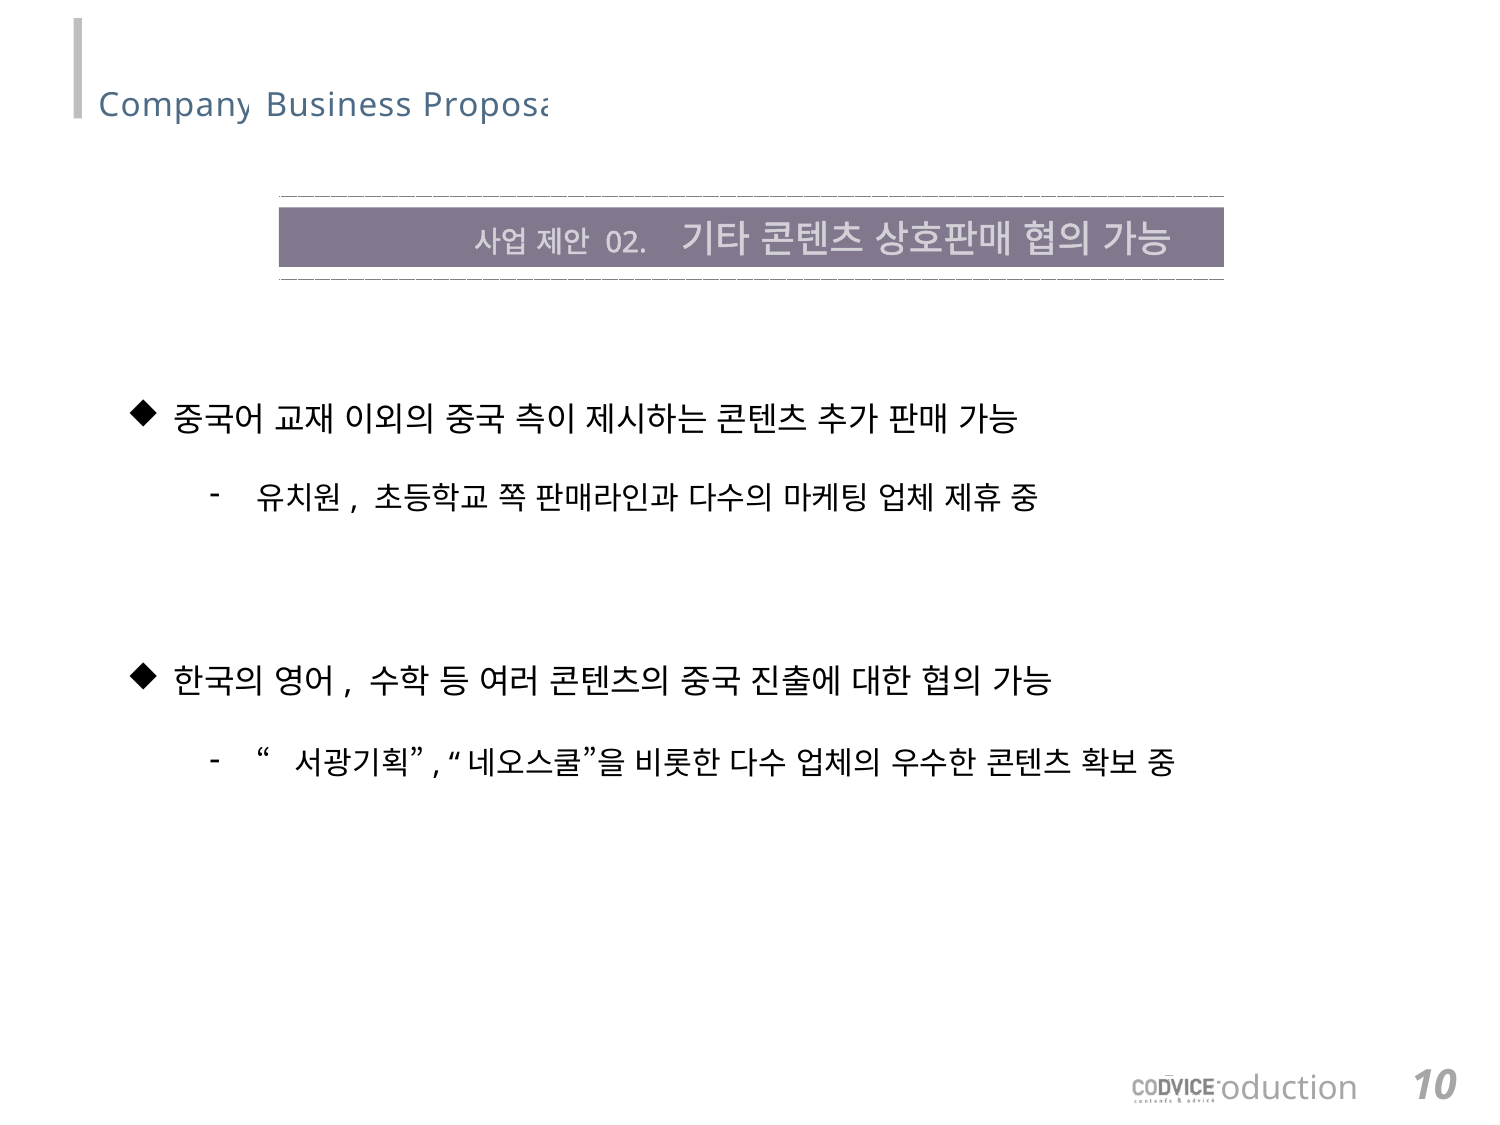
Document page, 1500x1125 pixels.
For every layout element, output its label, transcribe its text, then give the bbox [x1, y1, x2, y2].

text_box Company Business Proposal [83, 75, 682, 131]
text_box 사업 제안 02. 기타 콘텐츠 상호판매 협의 가능 [278, 207, 1224, 267]
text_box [111, 370, 1471, 525]
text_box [111, 633, 1471, 790]
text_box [1080, 1064, 1442, 1119]
text_box [72, 16, 84, 121]
